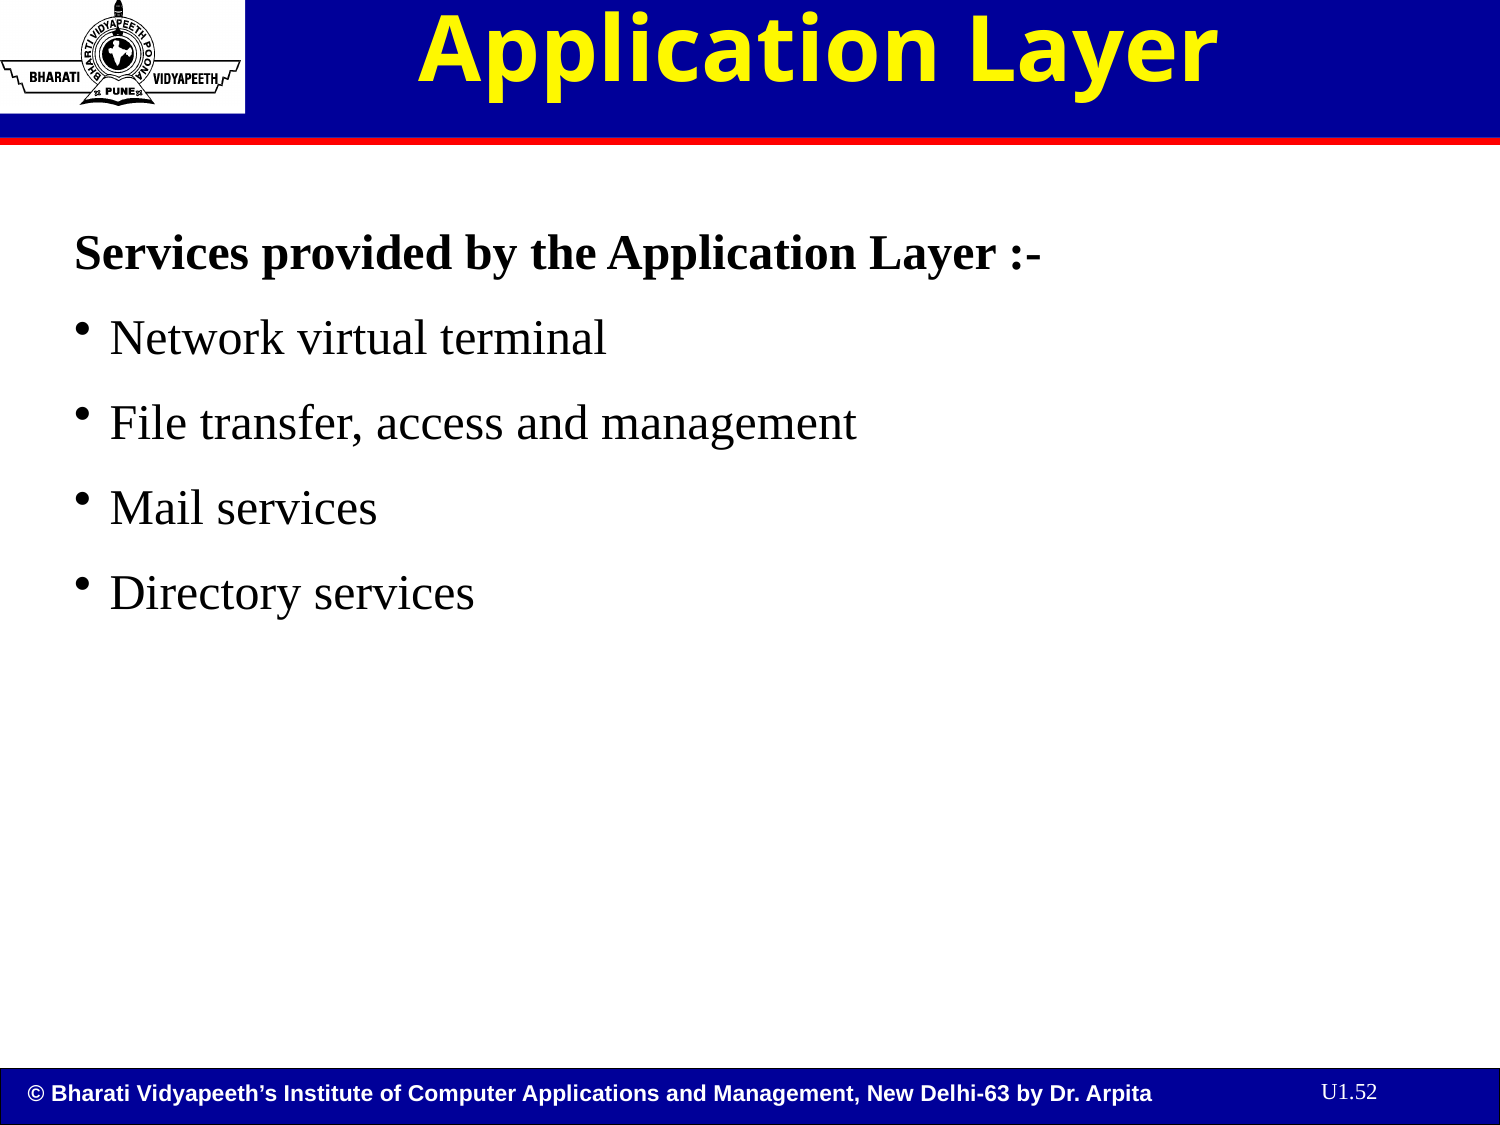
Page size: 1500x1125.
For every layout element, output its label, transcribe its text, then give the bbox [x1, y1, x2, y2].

picture [0, 0, 109, 106]
title Application Layer [109, 0, 1460, 197]
text_box Services provided by the Application Layer :- Network virtual terminal File transfer, access and management Mail services Directory services [59, 212, 1425, 628]
